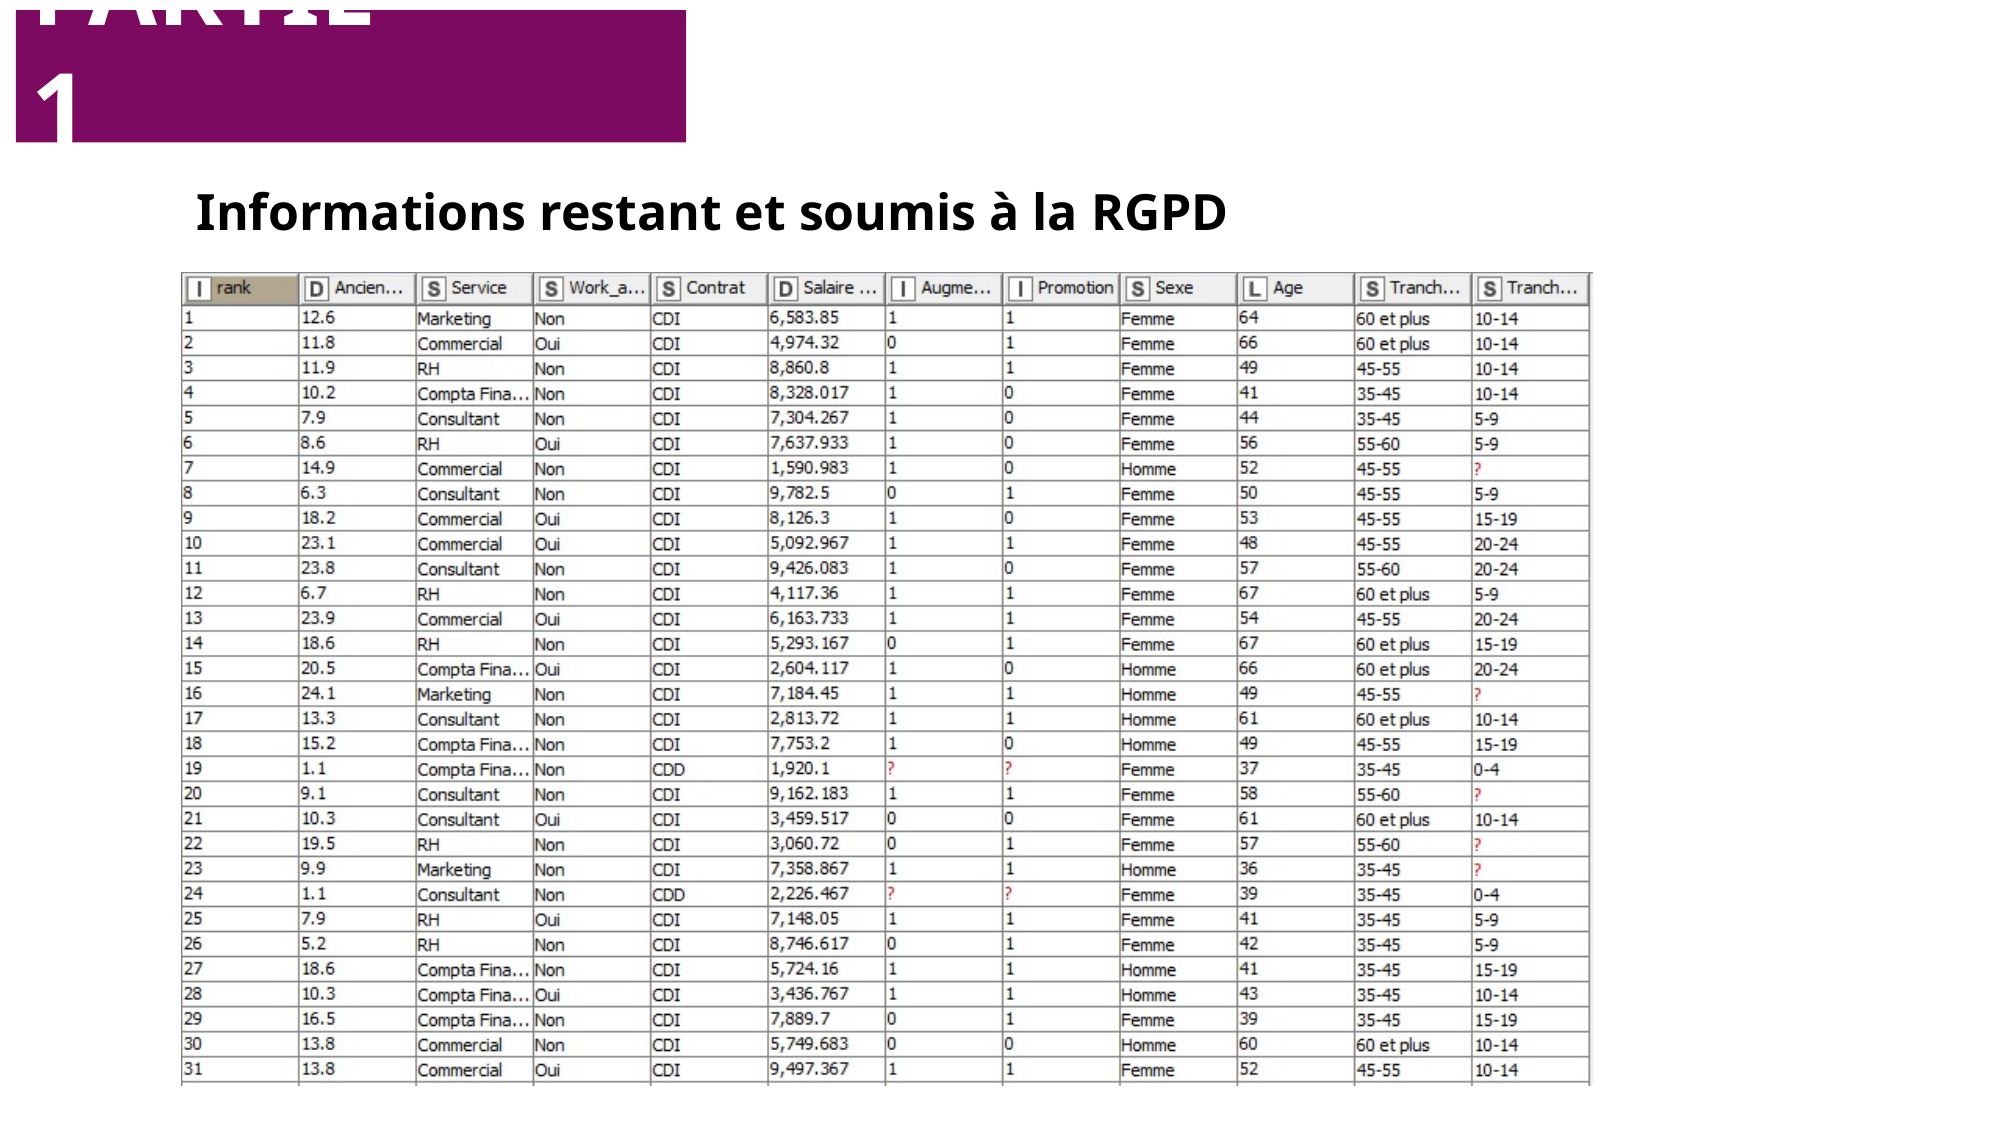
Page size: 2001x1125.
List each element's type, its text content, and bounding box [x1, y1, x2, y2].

picture [181, 272, 1595, 1086]
subtitle Informations restant et soumis à la RGPD [181, 173, 1868, 273]
text_box [15, 9, 687, 144]
text_box Partie 1 [15, 40, 471, 174]
